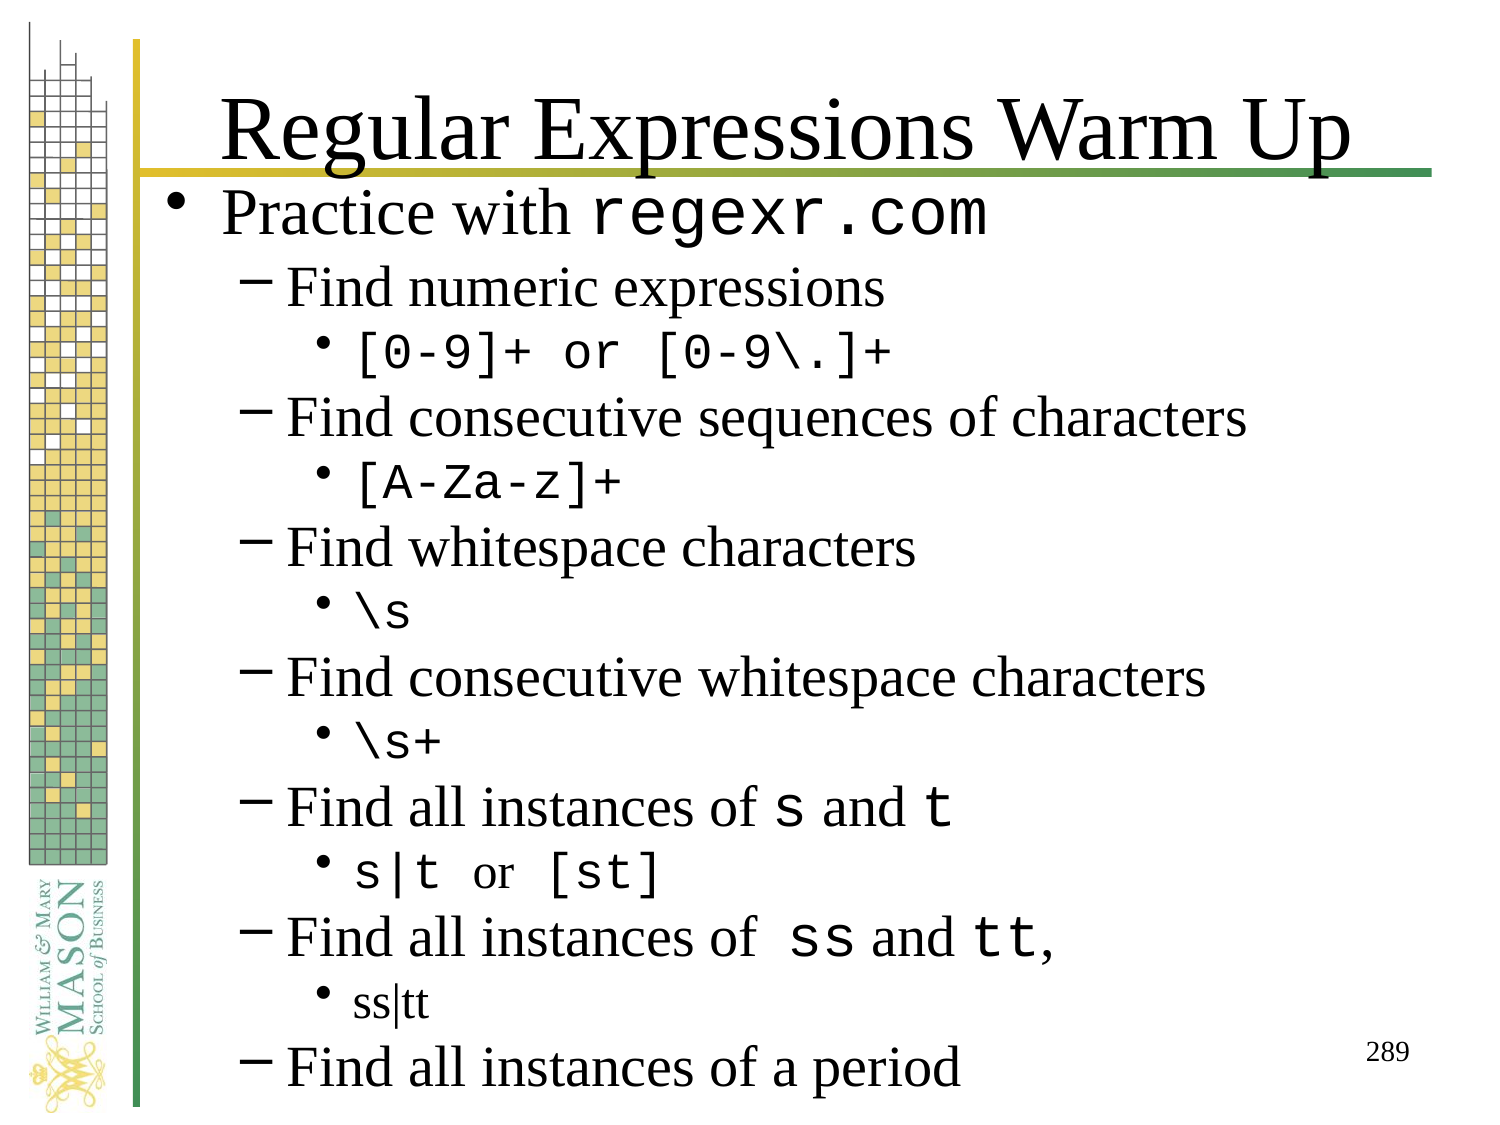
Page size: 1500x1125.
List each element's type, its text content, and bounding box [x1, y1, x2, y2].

title Regular Expressions Warm Up [150, 45, 1425, 160]
slide_number 289 [1048, 1024, 1426, 1103]
list Practice with regexr.com Find numeric expressions [0-9]+ or [0-9\.]+ Find consecutive sequences of characters [A-Za-z]+ Find whitespace characters \s Find consecutive whitespace characters \s+ Find all instances of s and t s|t or [st] Find all instances of ss and tt, ss|tt Find all instances of a period [150, 160, 1458, 1033]
title Boolean Statements [29, 879, 107, 1113]
